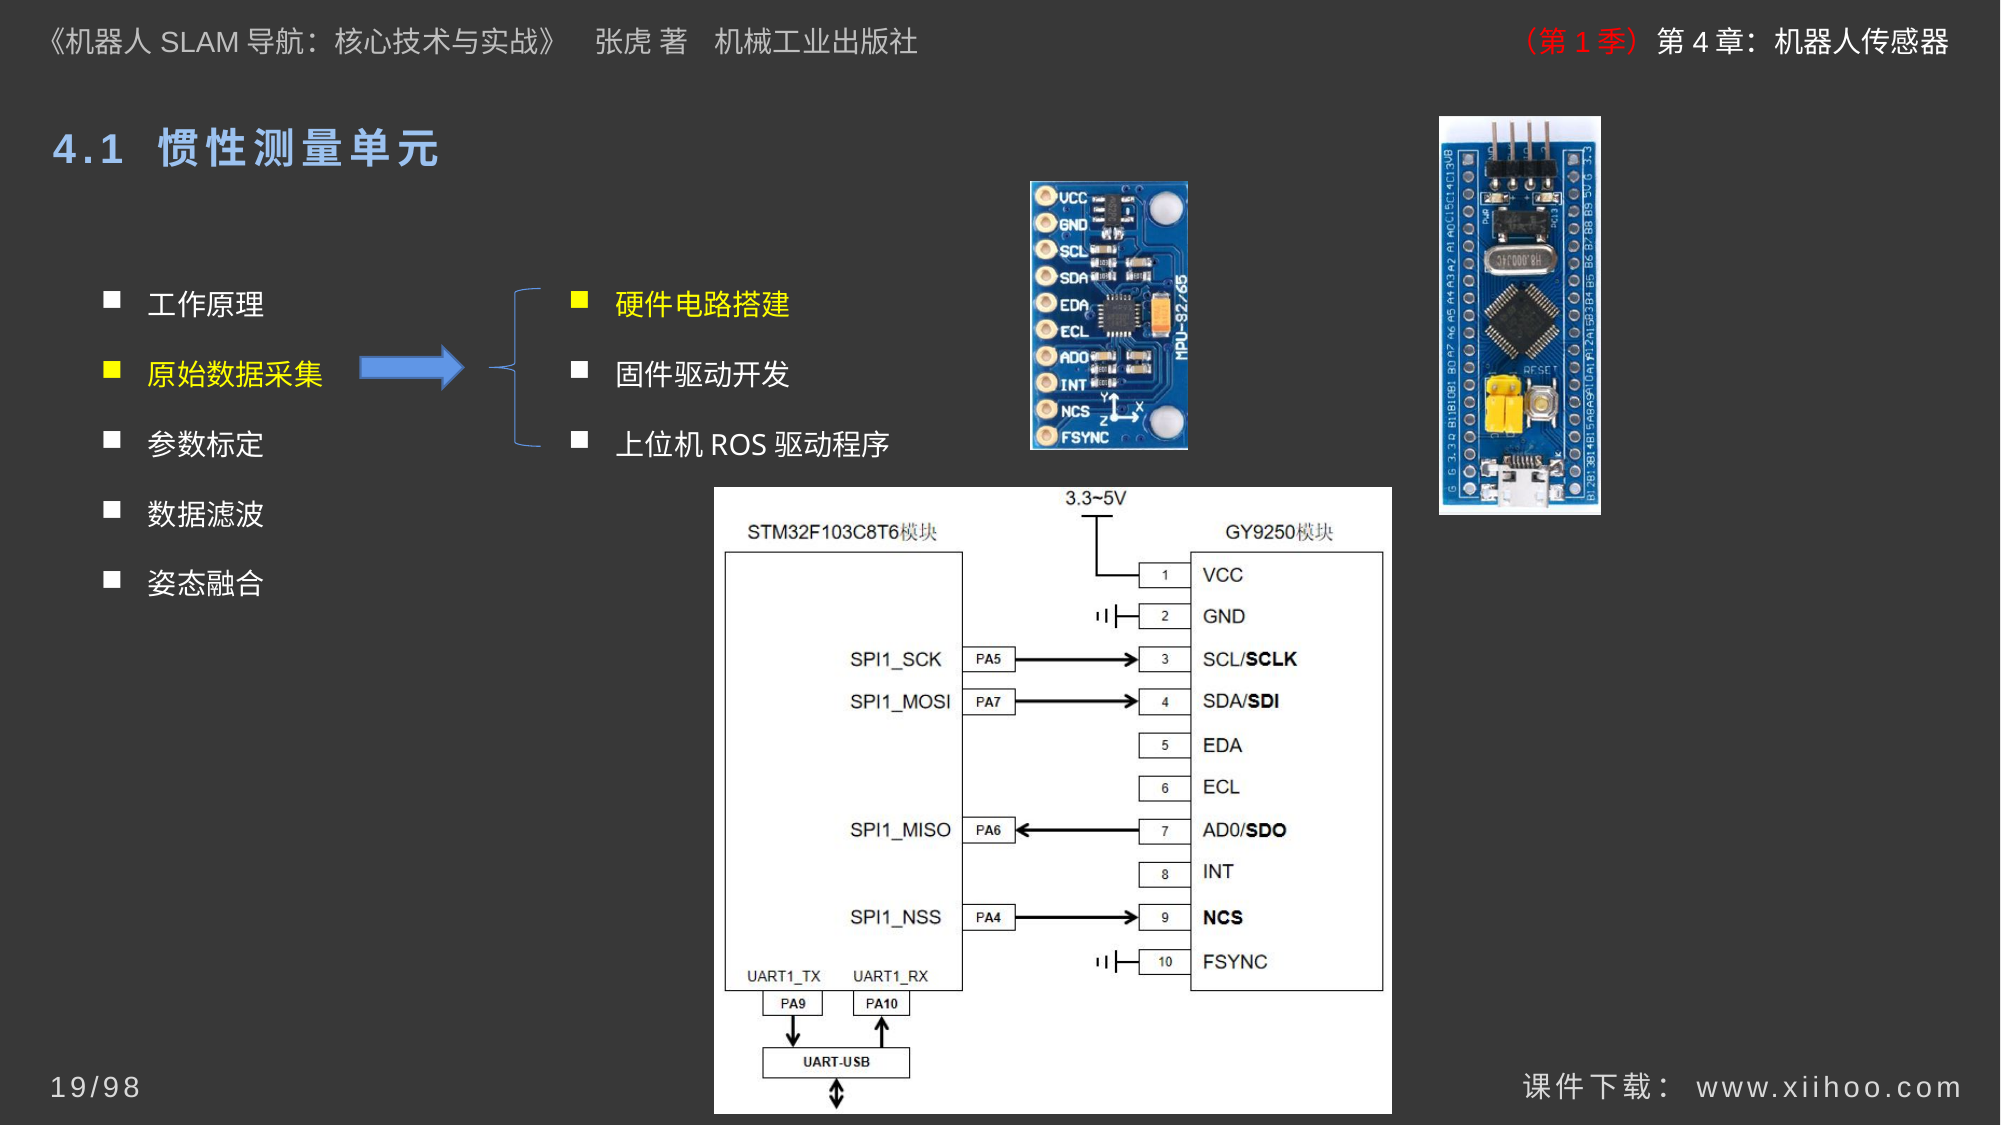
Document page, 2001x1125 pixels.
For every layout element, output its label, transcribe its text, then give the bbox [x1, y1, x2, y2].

title 4.1 惯性测量单元 [38, 98, 620, 180]
text_box 《机器人SLAM导航：核心技术与实战》 张虎 著 机械工业出版社 [16, 16, 940, 66]
text_box （第1季）第4章：机器人传感器 [1075, 16, 1965, 66]
text_box 19/98 [34, 1060, 187, 1111]
picture [0, 0, 2001, 1125]
text_box [359, 343, 465, 391]
text_box 工作原理 原始数据采集 参数标定 数据滤波 姿态融合 [86, 243, 361, 609]
text_box 课件下载：www.xiihoo.com [1493, 1057, 1991, 1114]
text_box [488, 287, 541, 447]
text_box 硬件电路搭建 固件驱动开发 上位机ROS驱动程序 [553, 243, 940, 469]
